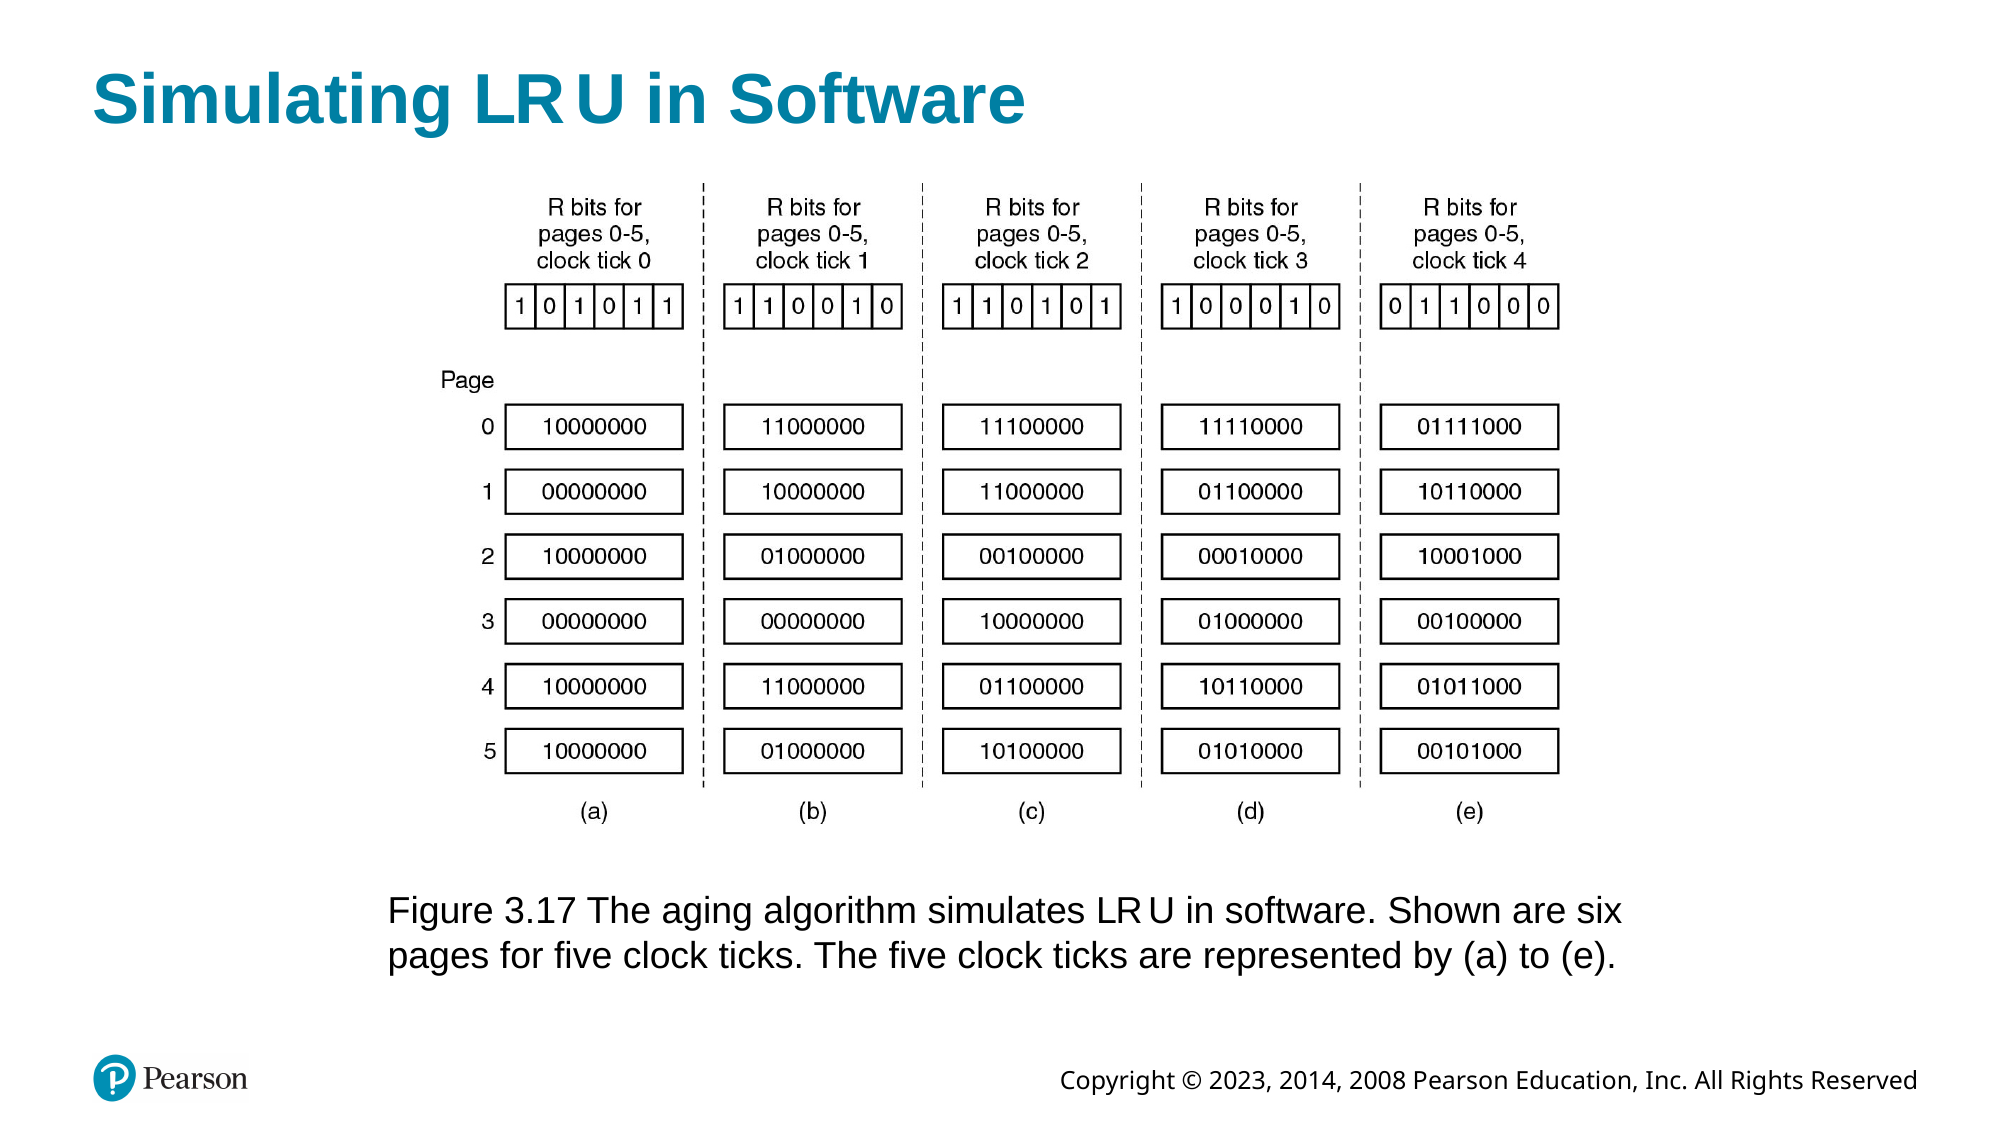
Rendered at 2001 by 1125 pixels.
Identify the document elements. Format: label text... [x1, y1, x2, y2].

list Figure 3.17 The aging algorithm simulates L R U in software. Shown are six pages for five clock ticks. The five clock ticks are represented by (a) to (e). [387, 609, 1626, 1125]
picture [92, 1053, 249, 1103]
picture [435, 181, 1565, 827]
title Simulating L R U in Software [92, 0, 1922, 192]
